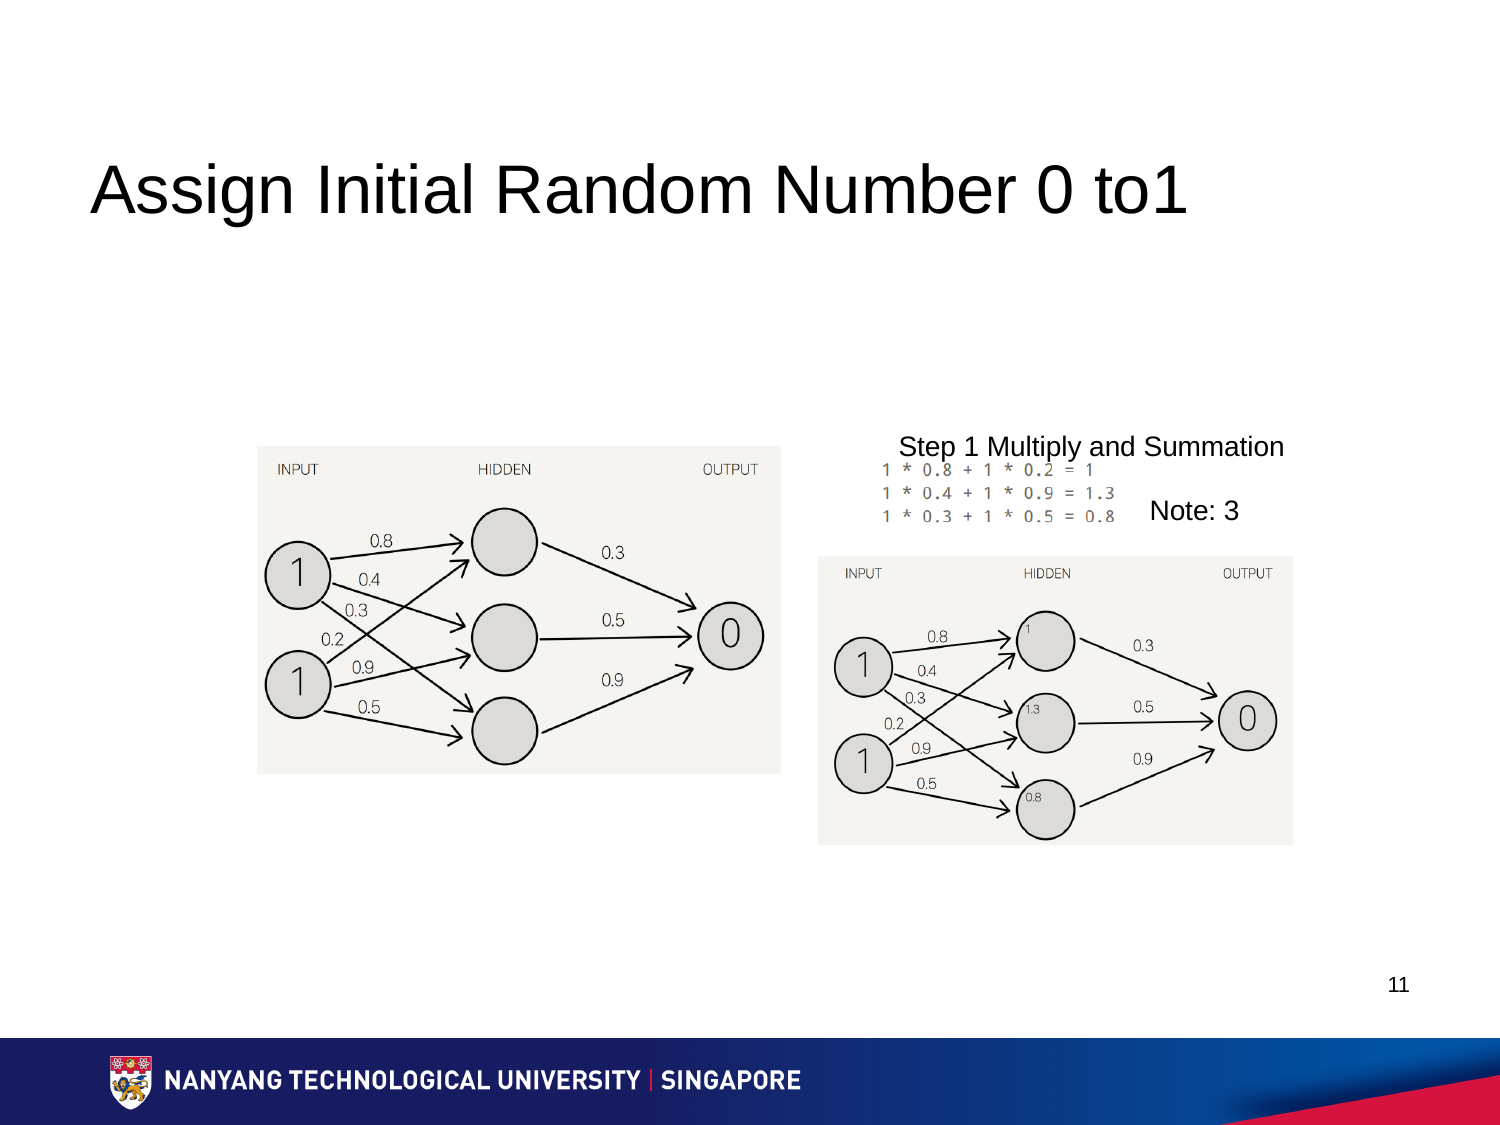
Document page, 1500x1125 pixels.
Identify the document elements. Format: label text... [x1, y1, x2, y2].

text_box Note: 3 [1136, 484, 1255, 534]
picture [818, 555, 1293, 846]
text_box Step 1 Multiply and Summation [883, 420, 1301, 469]
title Assign Initial Random Number 0 to1 [75, 92, 1425, 280]
slide_number 11 [1074, 953, 1425, 1014]
picture [0, 1038, 1500, 1125]
picture [256, 446, 781, 774]
picture [866, 446, 1132, 538]
